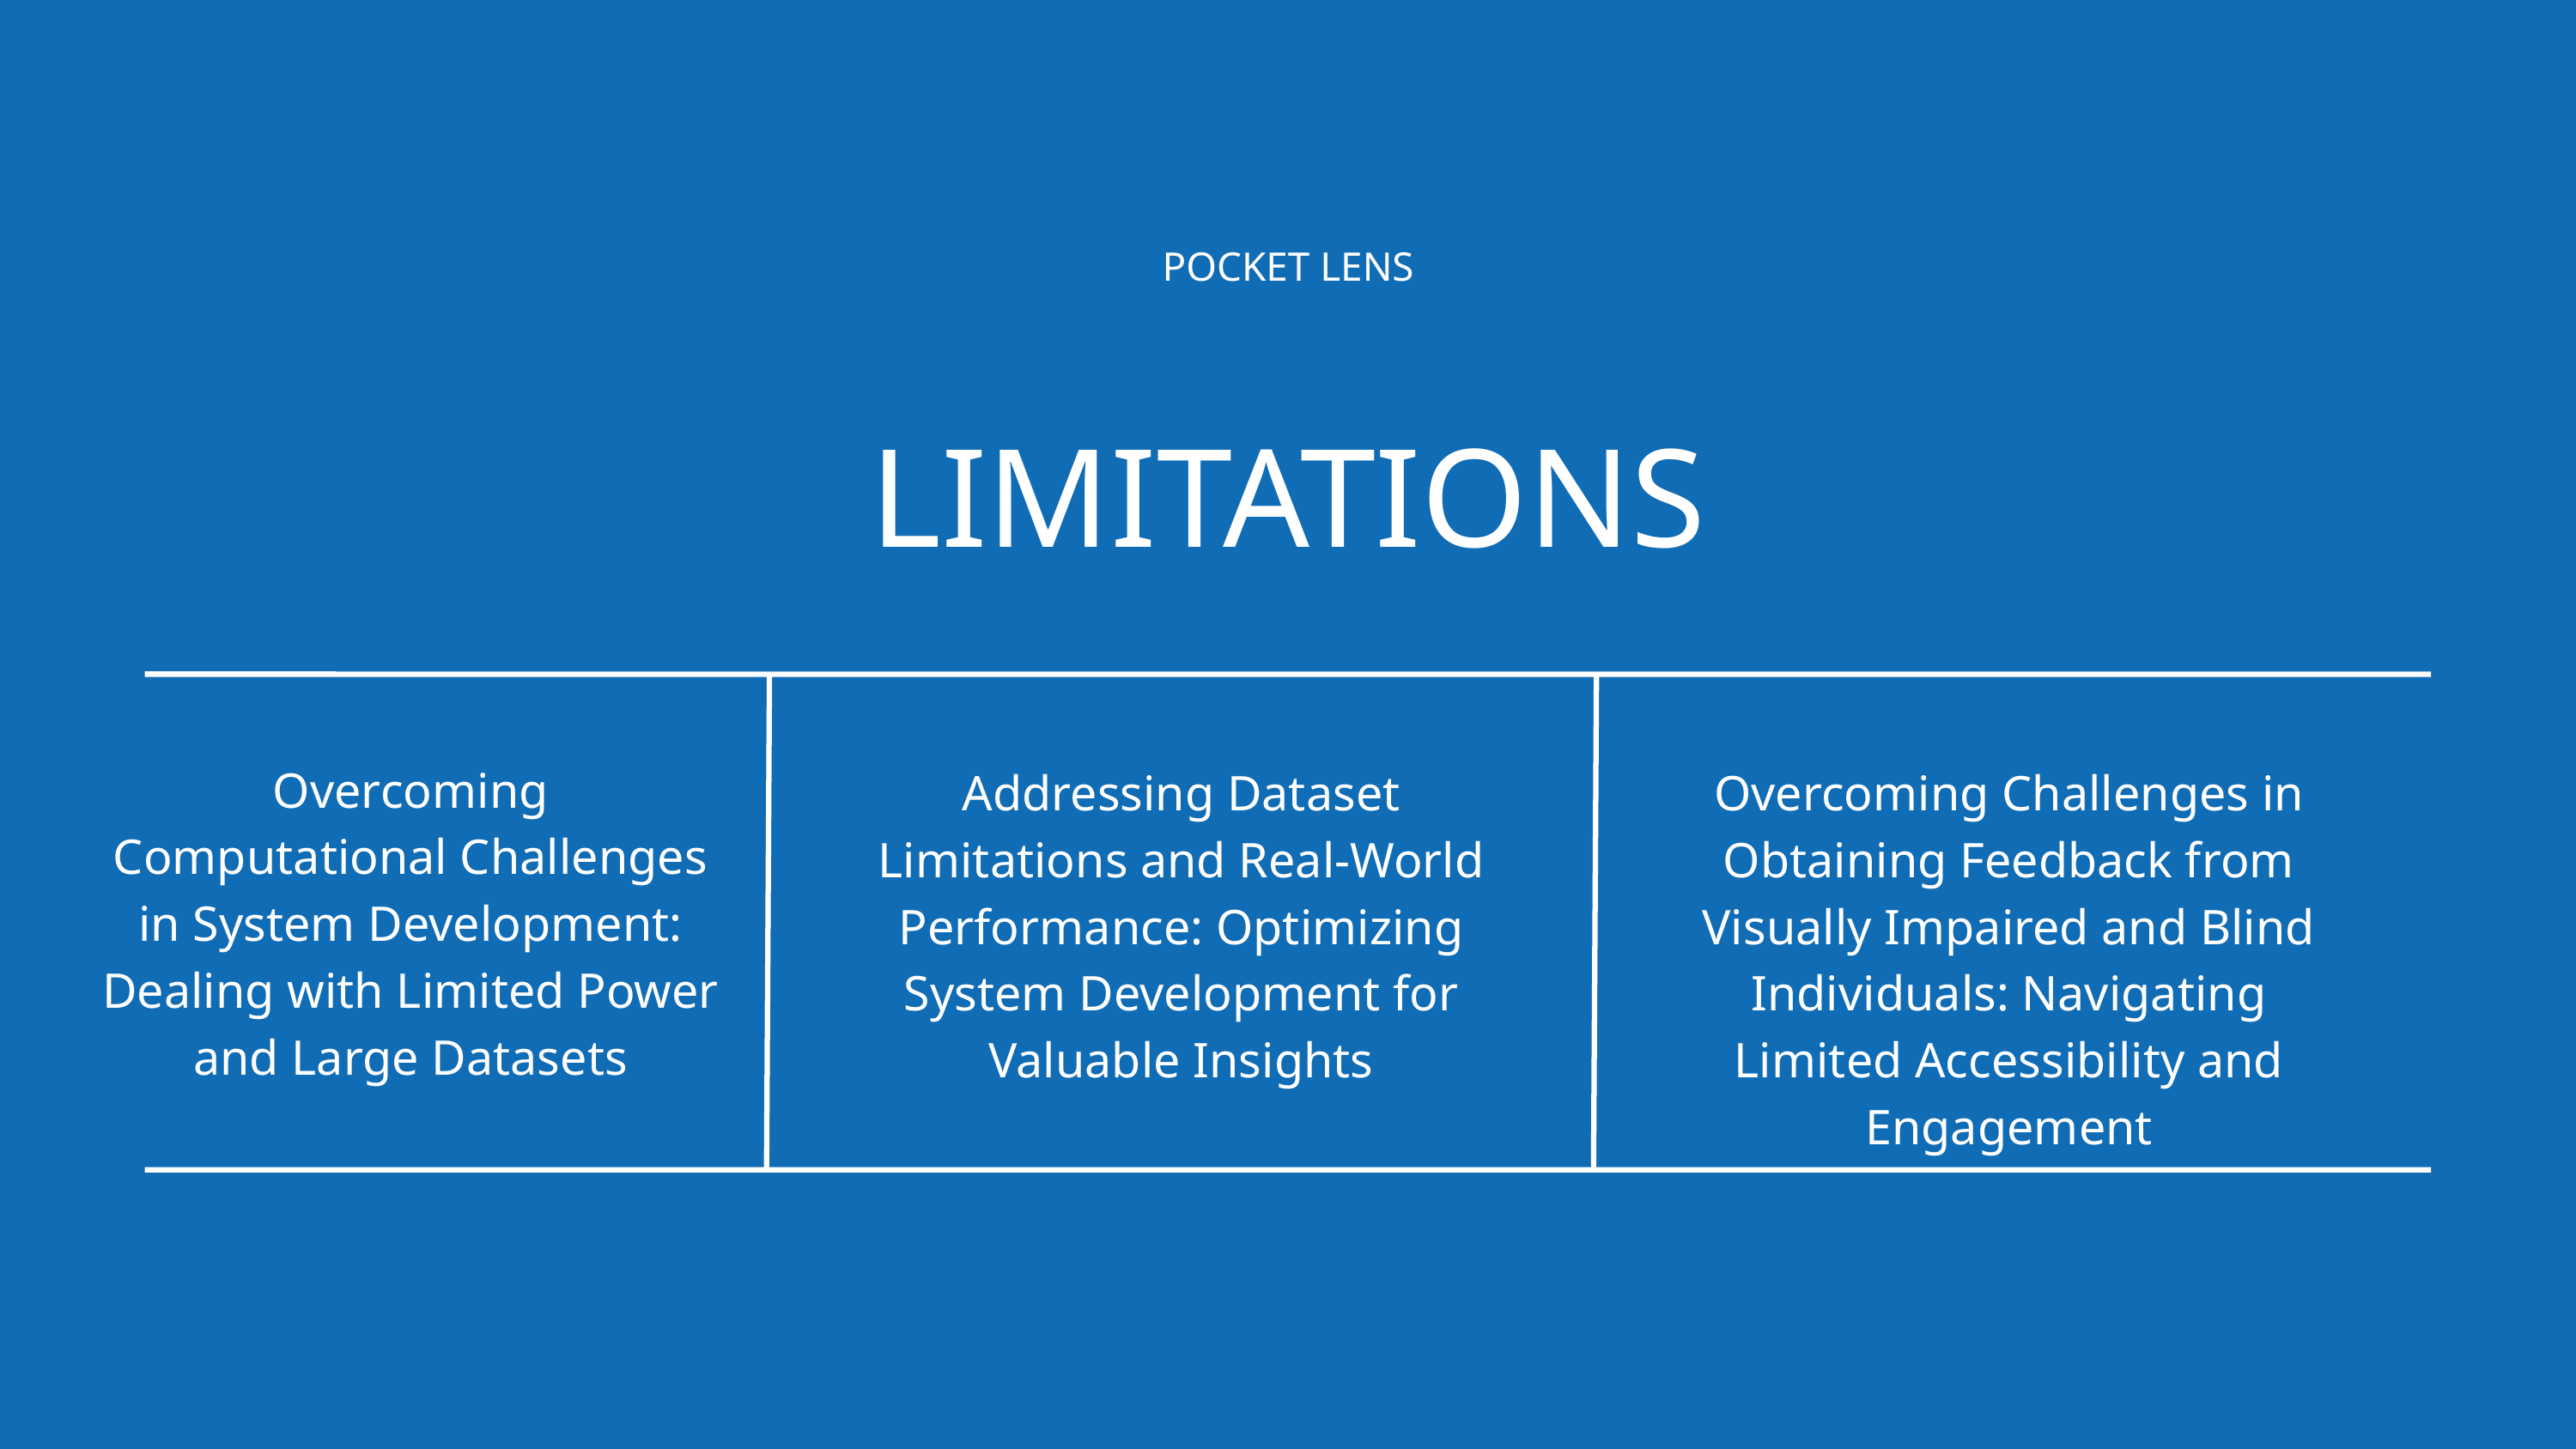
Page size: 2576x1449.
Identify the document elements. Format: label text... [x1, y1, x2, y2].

text_box Addressing Dataset Limitations and Real-World Performance: Optimizing System Development for Valuable Insights [871, 753, 1492, 1088]
text_box Overcoming Challenges in Obtaining Feedback from Visually Impaired and Blind Individuals: Navigating Limited Accessibility and Engagement [1698, 753, 2320, 1155]
text_box LIMITATIONS [307, 384, 2269, 574]
text_box POCKET LENS [985, 233, 1591, 289]
text_box Overcoming Computational Challenges in System Development: Dealing with Limited Power and Large Datasets [100, 750, 722, 1085]
